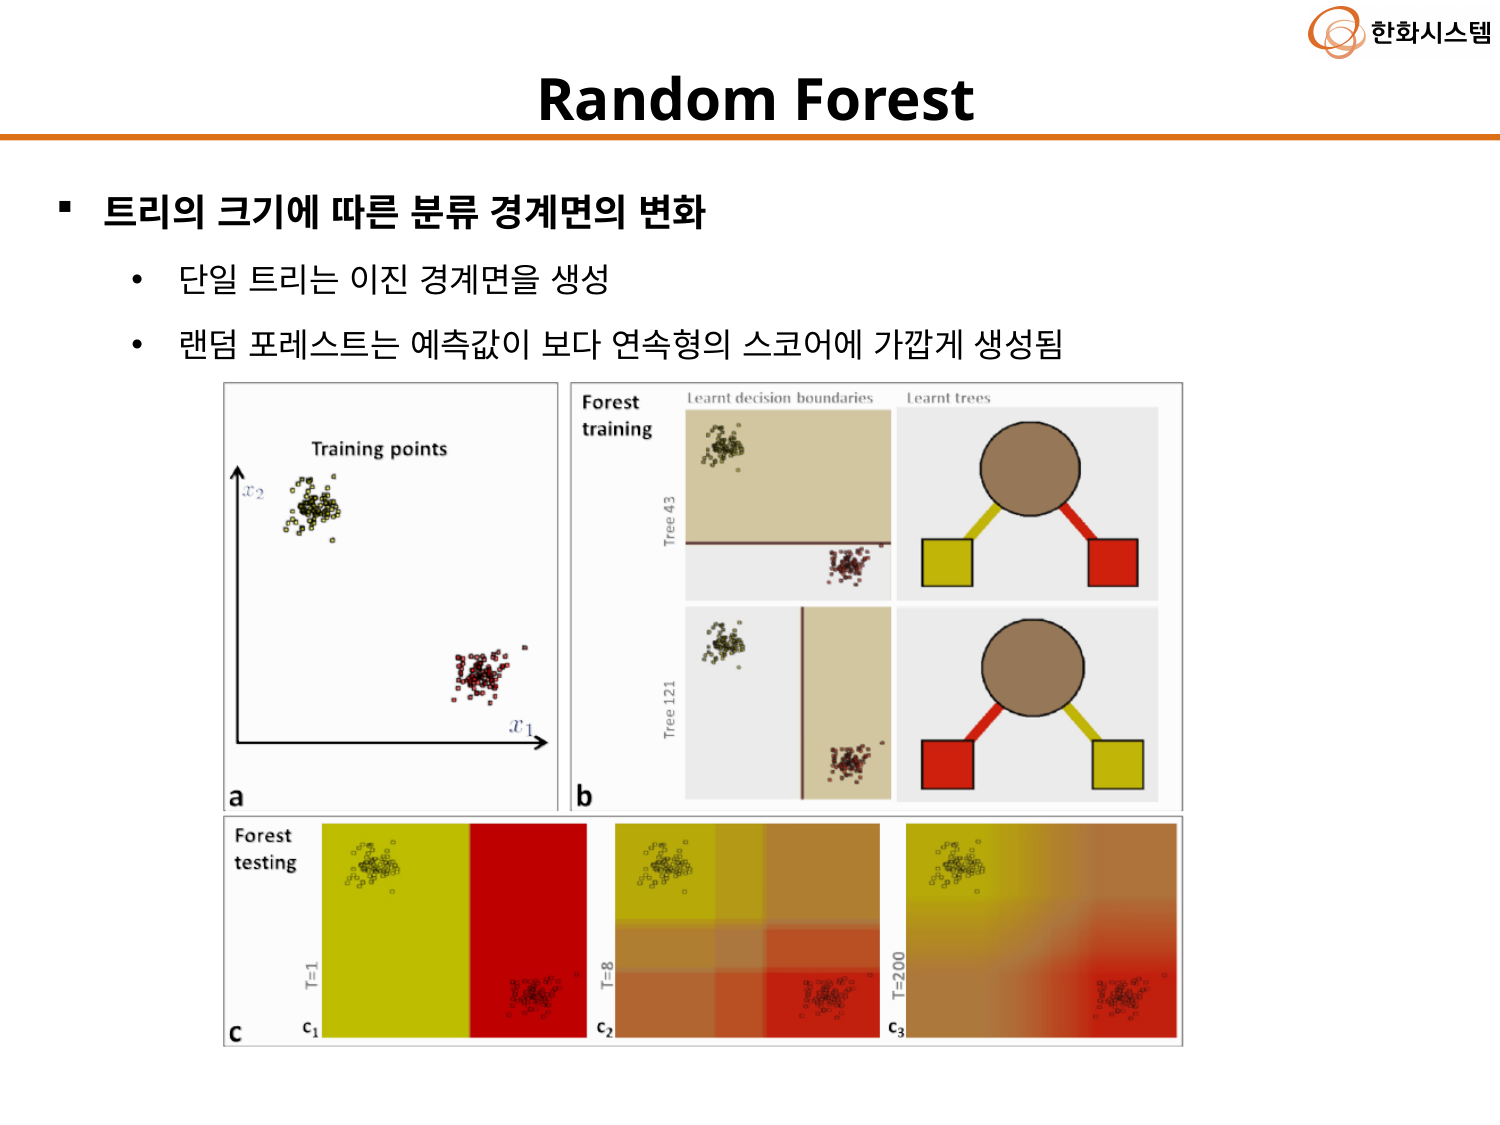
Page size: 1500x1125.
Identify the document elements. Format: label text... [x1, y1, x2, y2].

picture [212, 373, 1189, 1057]
text_box Random Forest [64, 54, 1448, 140]
text_box 트리의 크기에 따른 분류 경계면의 변화 단일 트리는 이진 경계면을 생성 랜덤 포레스트는 예측값이 보다 연속형의 스코어에 가깝게 생성됨 [41, 181, 1484, 372]
picture [1308, 6, 1496, 59]
